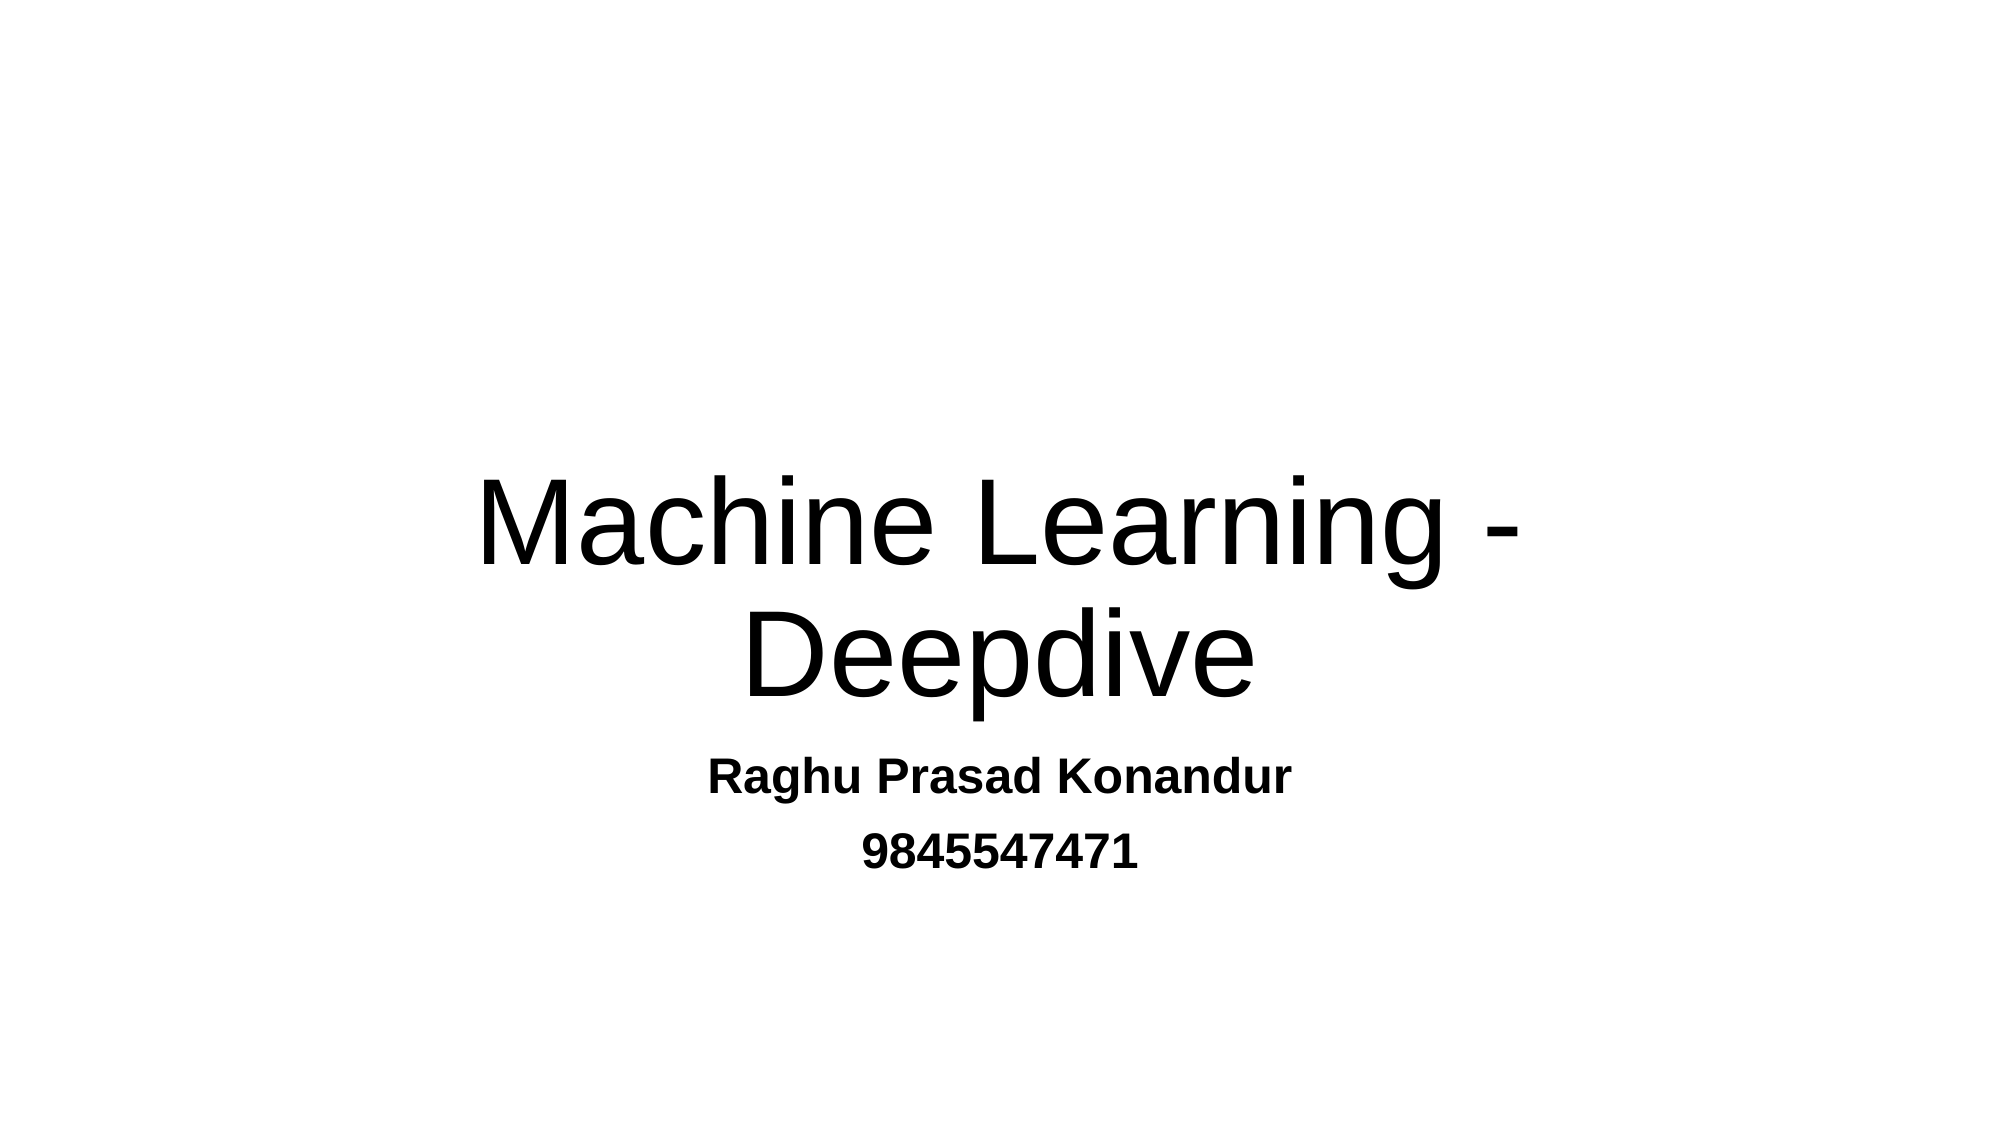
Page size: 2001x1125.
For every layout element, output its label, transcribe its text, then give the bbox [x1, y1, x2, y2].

subtitle Raghu Prasad Konandur 9845547471 [249, 743, 1750, 1015]
title Machine Learning - Deepdive [249, 451, 1750, 731]
